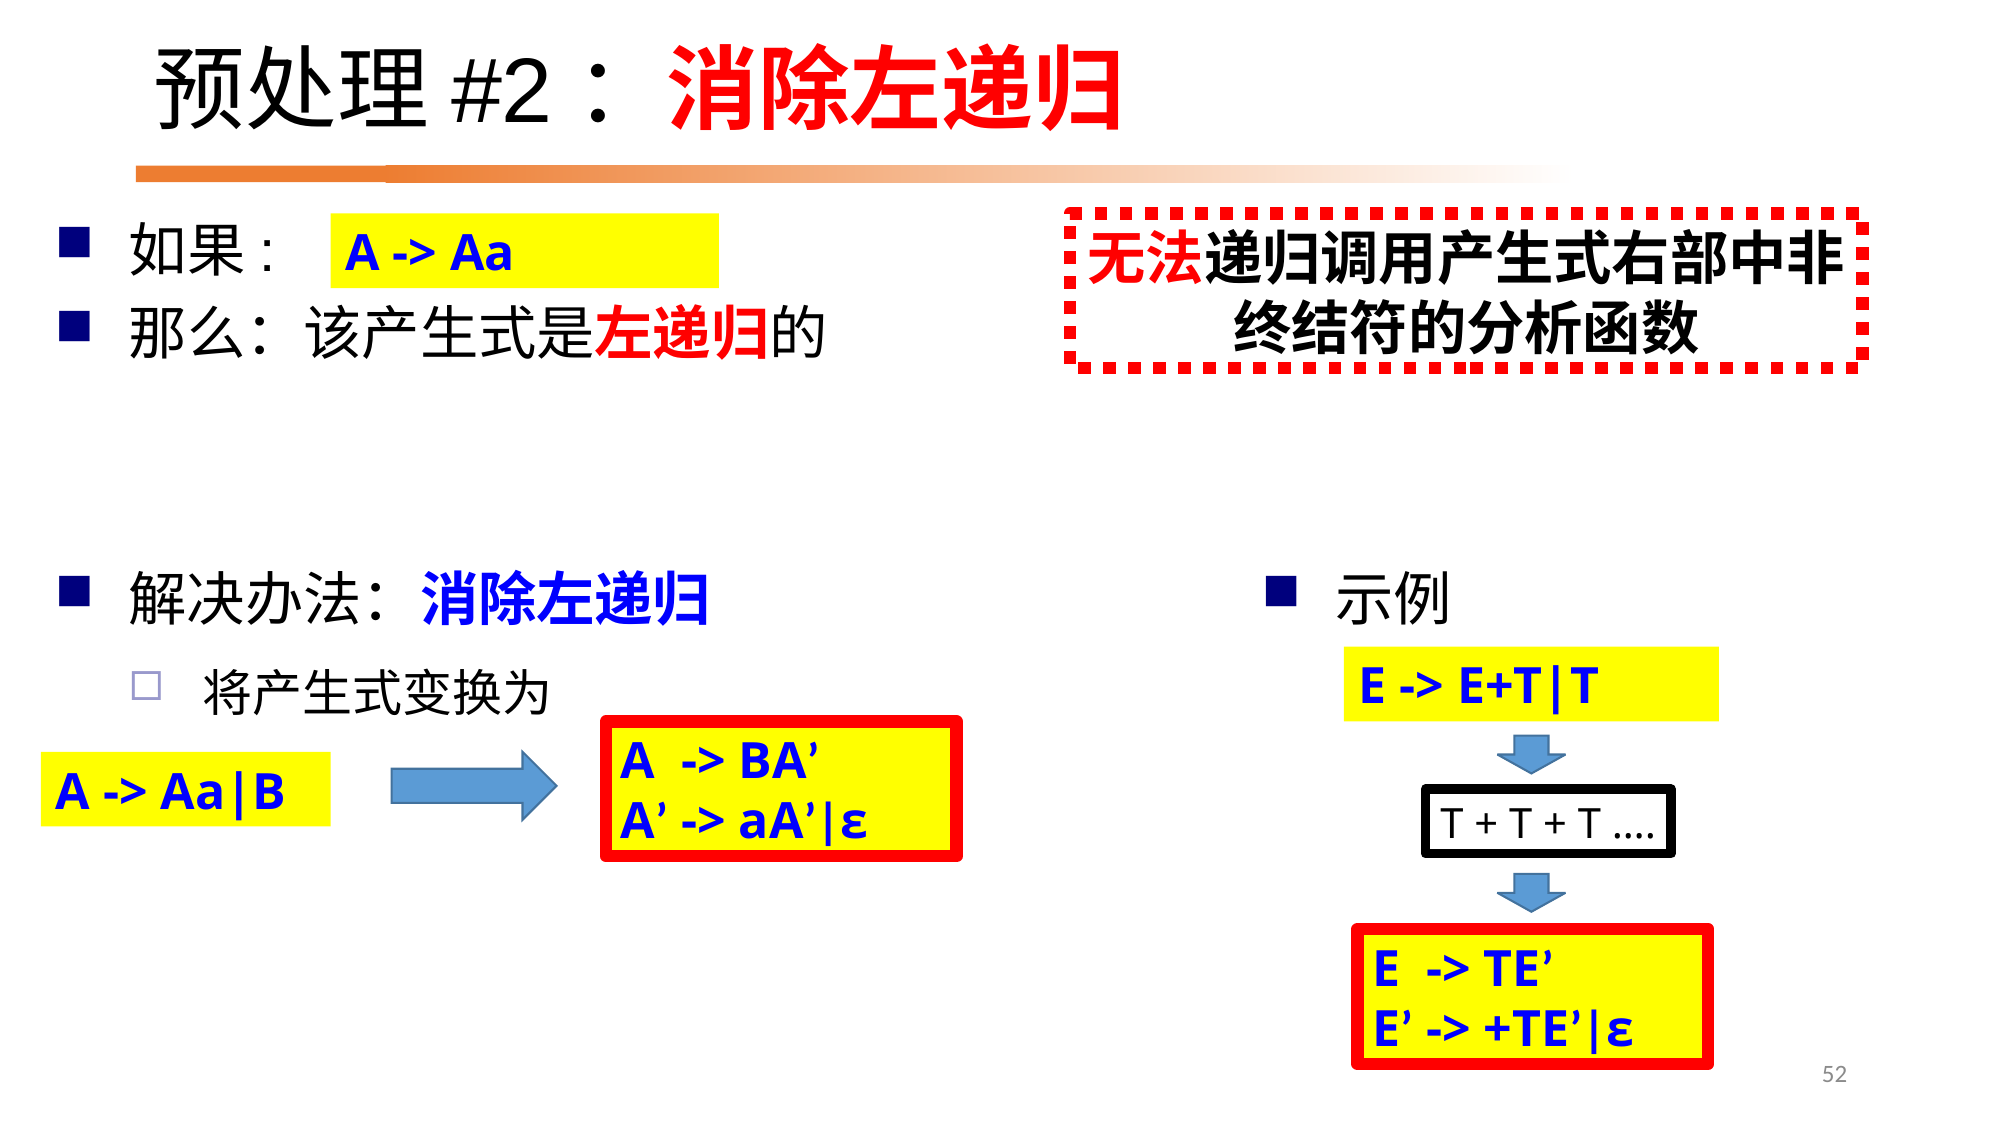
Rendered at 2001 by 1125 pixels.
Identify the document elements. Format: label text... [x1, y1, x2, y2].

list 如果: 那么：该产生式是左递归的 [39, 213, 1765, 402]
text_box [1357, 873, 1709, 1066]
text_box 解决办法：消除左递归 将产生式变换为 [39, 562, 1765, 790]
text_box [40, 721, 957, 858]
slide_number 52 [1412, 1042, 1863, 1103]
title 预处理#2：消除左递归 [138, 25, 1810, 160]
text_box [1412, 735, 1685, 855]
text_box A -> Aa [330, 213, 719, 289]
text_box E -> E+T|T [1343, 646, 1719, 722]
text_box 无法递归调用产生式右部中非终结符的分析函数 [1069, 213, 1863, 369]
text_box 示例 [1246, 562, 1622, 680]
